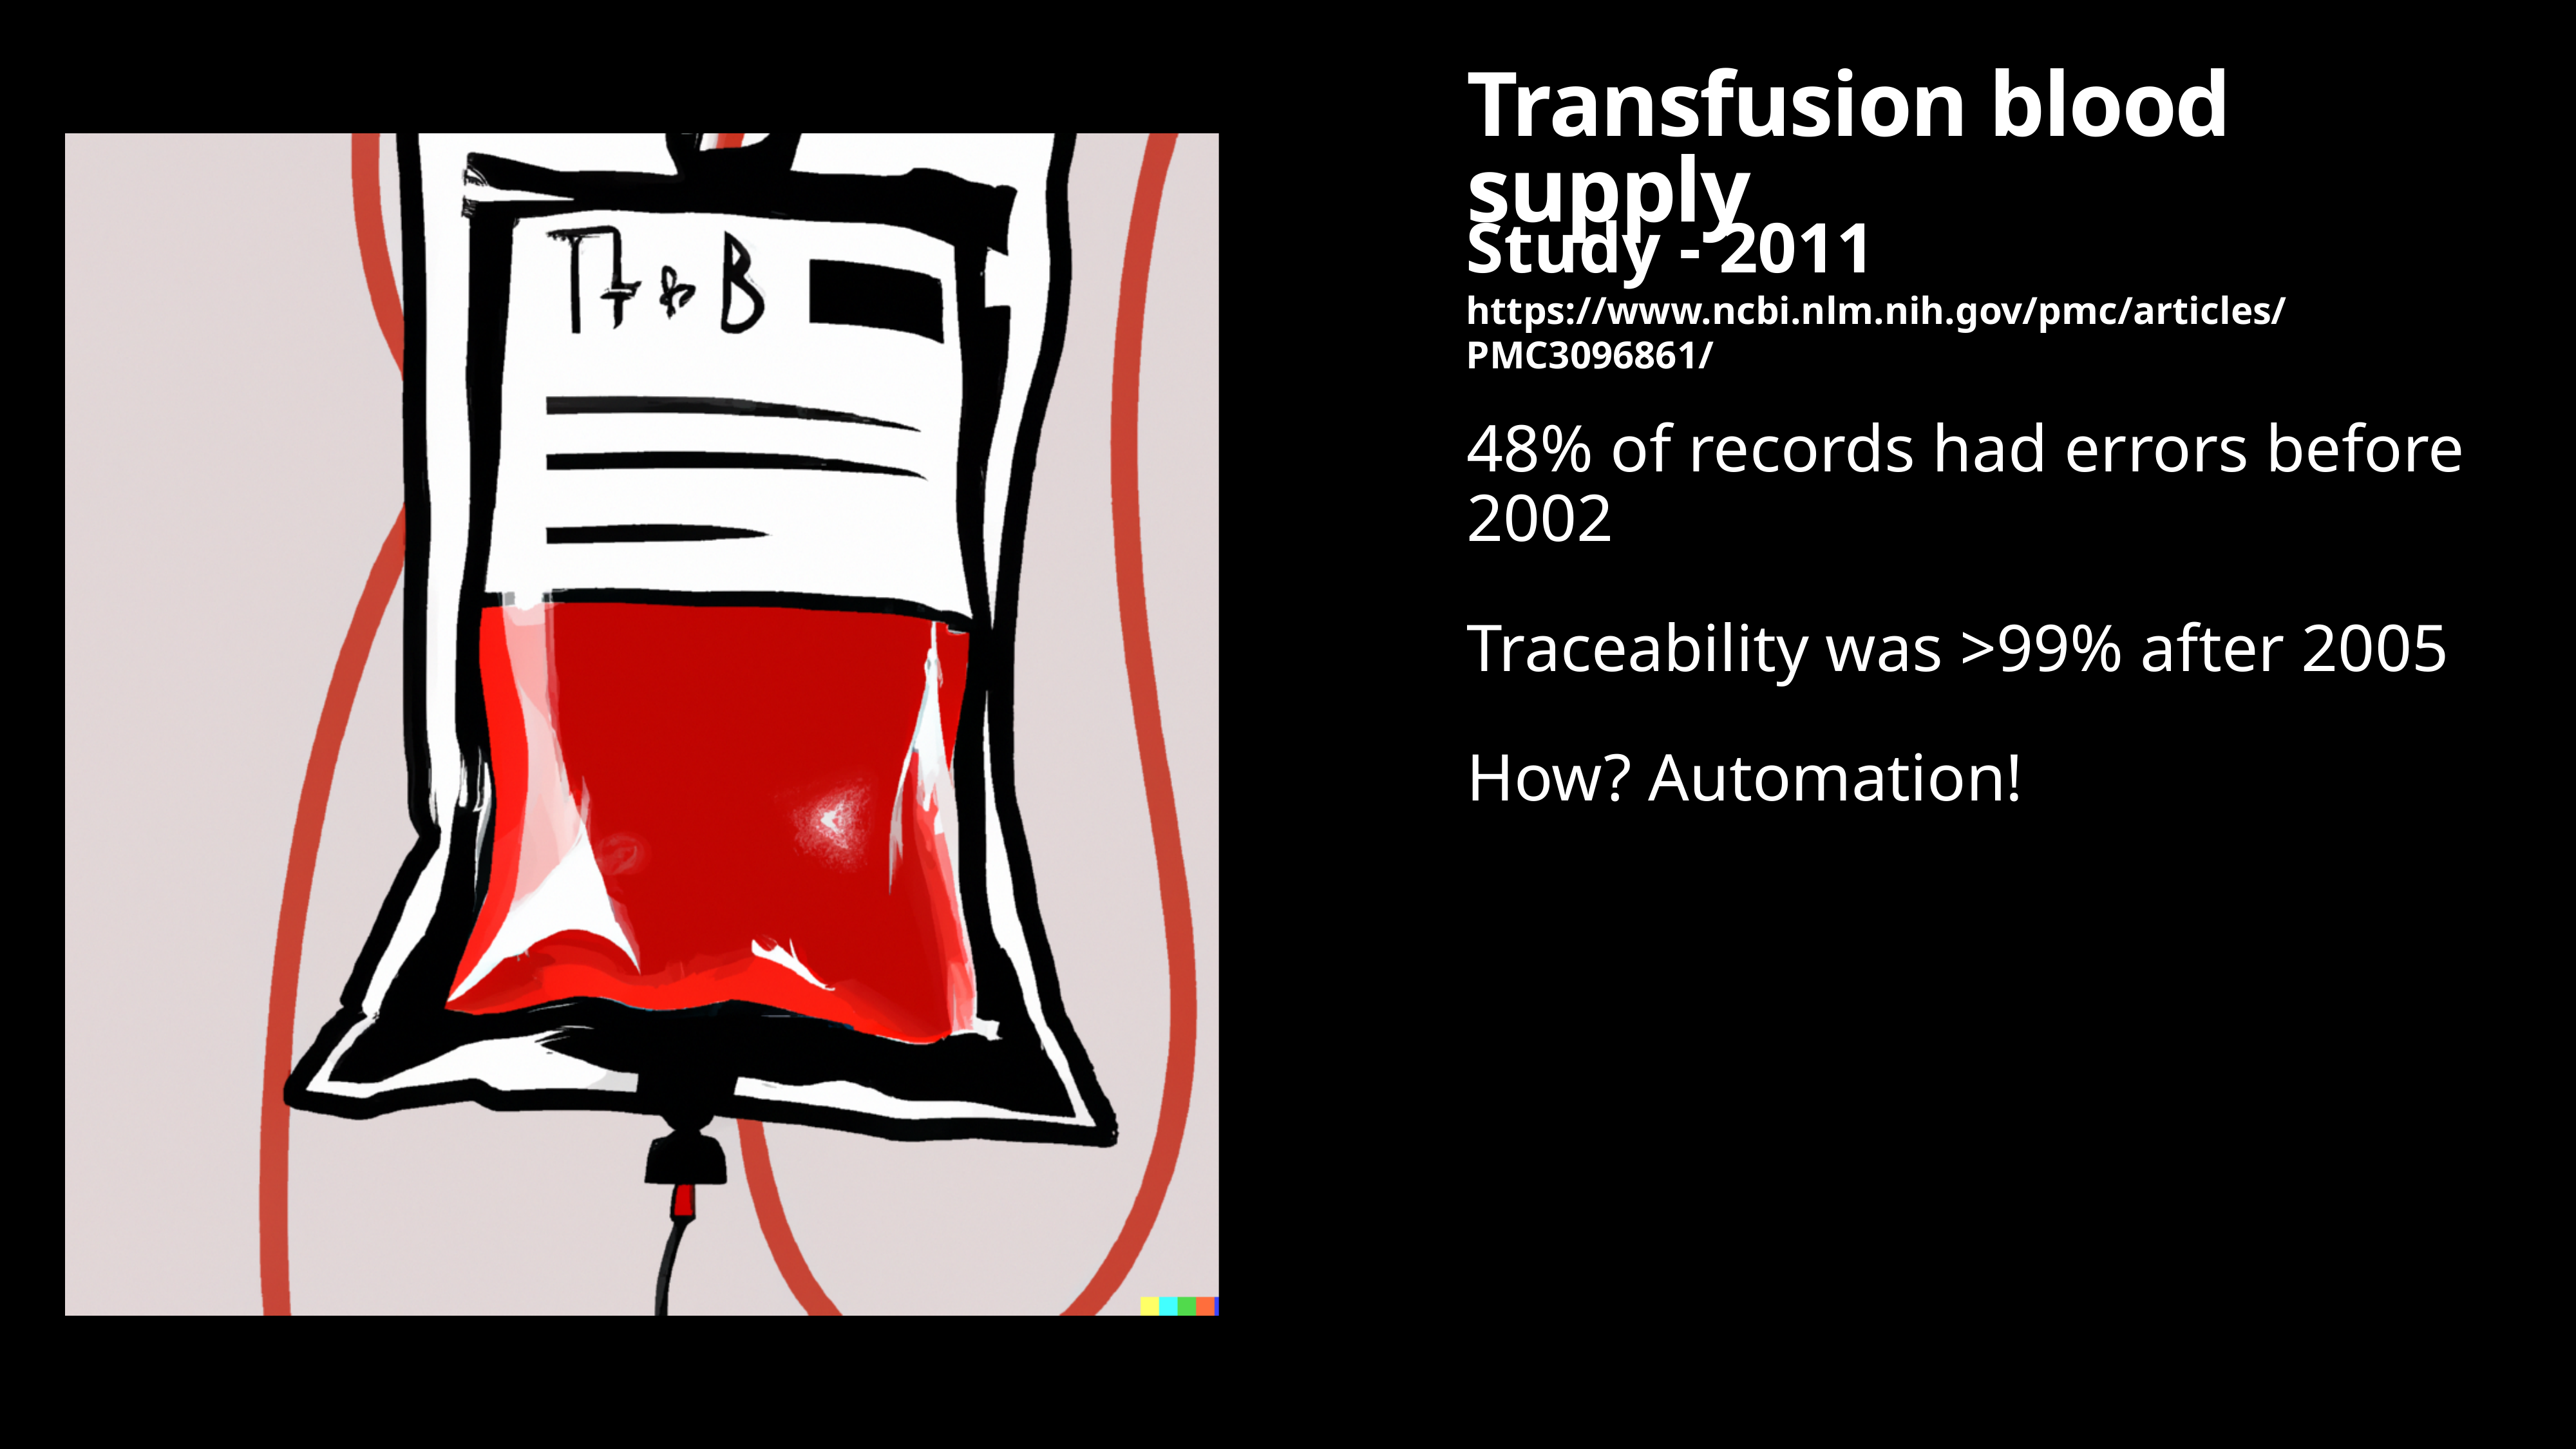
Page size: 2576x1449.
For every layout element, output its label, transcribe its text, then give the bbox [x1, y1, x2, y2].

list 48% of records had errors before 2002 Traceability was >99% after 2005 How? Automation! [1461, 410, 2495, 1283]
list Study - 2011 https://www.ncbi.nlm.nih.gov/pmc/articles/PMC3096861/ [1461, 199, 2495, 352]
picture [64, 133, 1219, 1316]
title Transfusion blood supply [1461, 62, 2495, 199]
